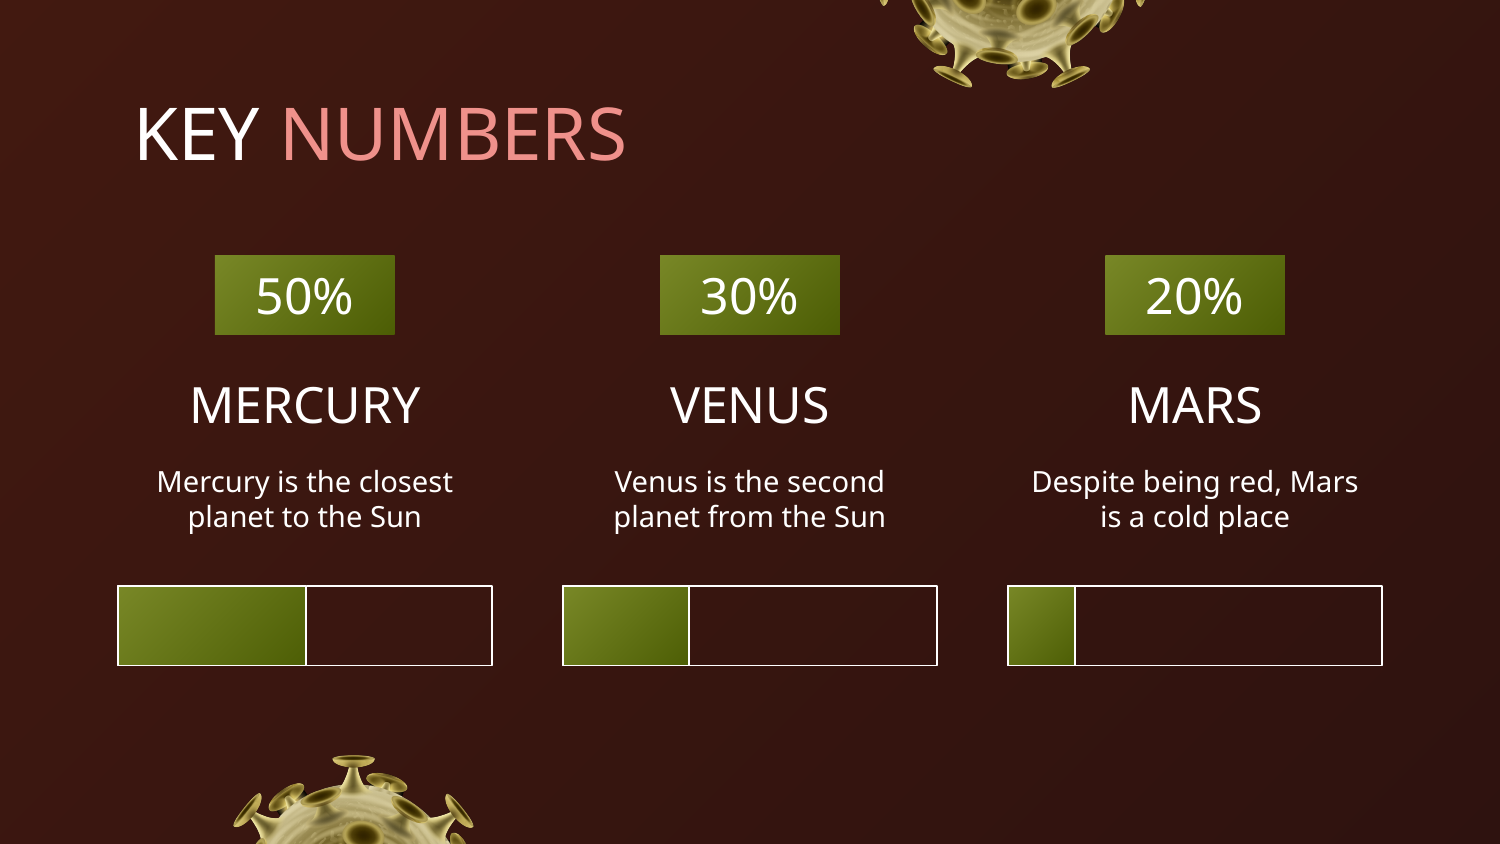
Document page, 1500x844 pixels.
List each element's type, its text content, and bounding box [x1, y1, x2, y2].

title KEY NUMBERS [118, 72, 1382, 167]
subtitle VENUS [563, 387, 938, 449]
text_box [117, 585, 307, 666]
text_box [689, 585, 938, 666]
text_box [1075, 585, 1383, 666]
title 50% [214, 255, 395, 335]
subtitle Mercury is the closest planet to the Sun [117, 448, 492, 543]
text_box [562, 585, 689, 666]
subtitle MERCURY [117, 387, 492, 448]
picture [873, 0, 1151, 72]
subtitle MARS [1008, 387, 1383, 448]
title 20% [1105, 255, 1285, 335]
text_box [1008, 585, 1075, 666]
subtitle Venus is the second planet from the Sun [562, 448, 937, 543]
text_box [307, 585, 492, 666]
subtitle Despite being red, Mars is a cold place [1008, 448, 1383, 543]
title 30% [660, 255, 840, 335]
picture [214, 755, 492, 844]
